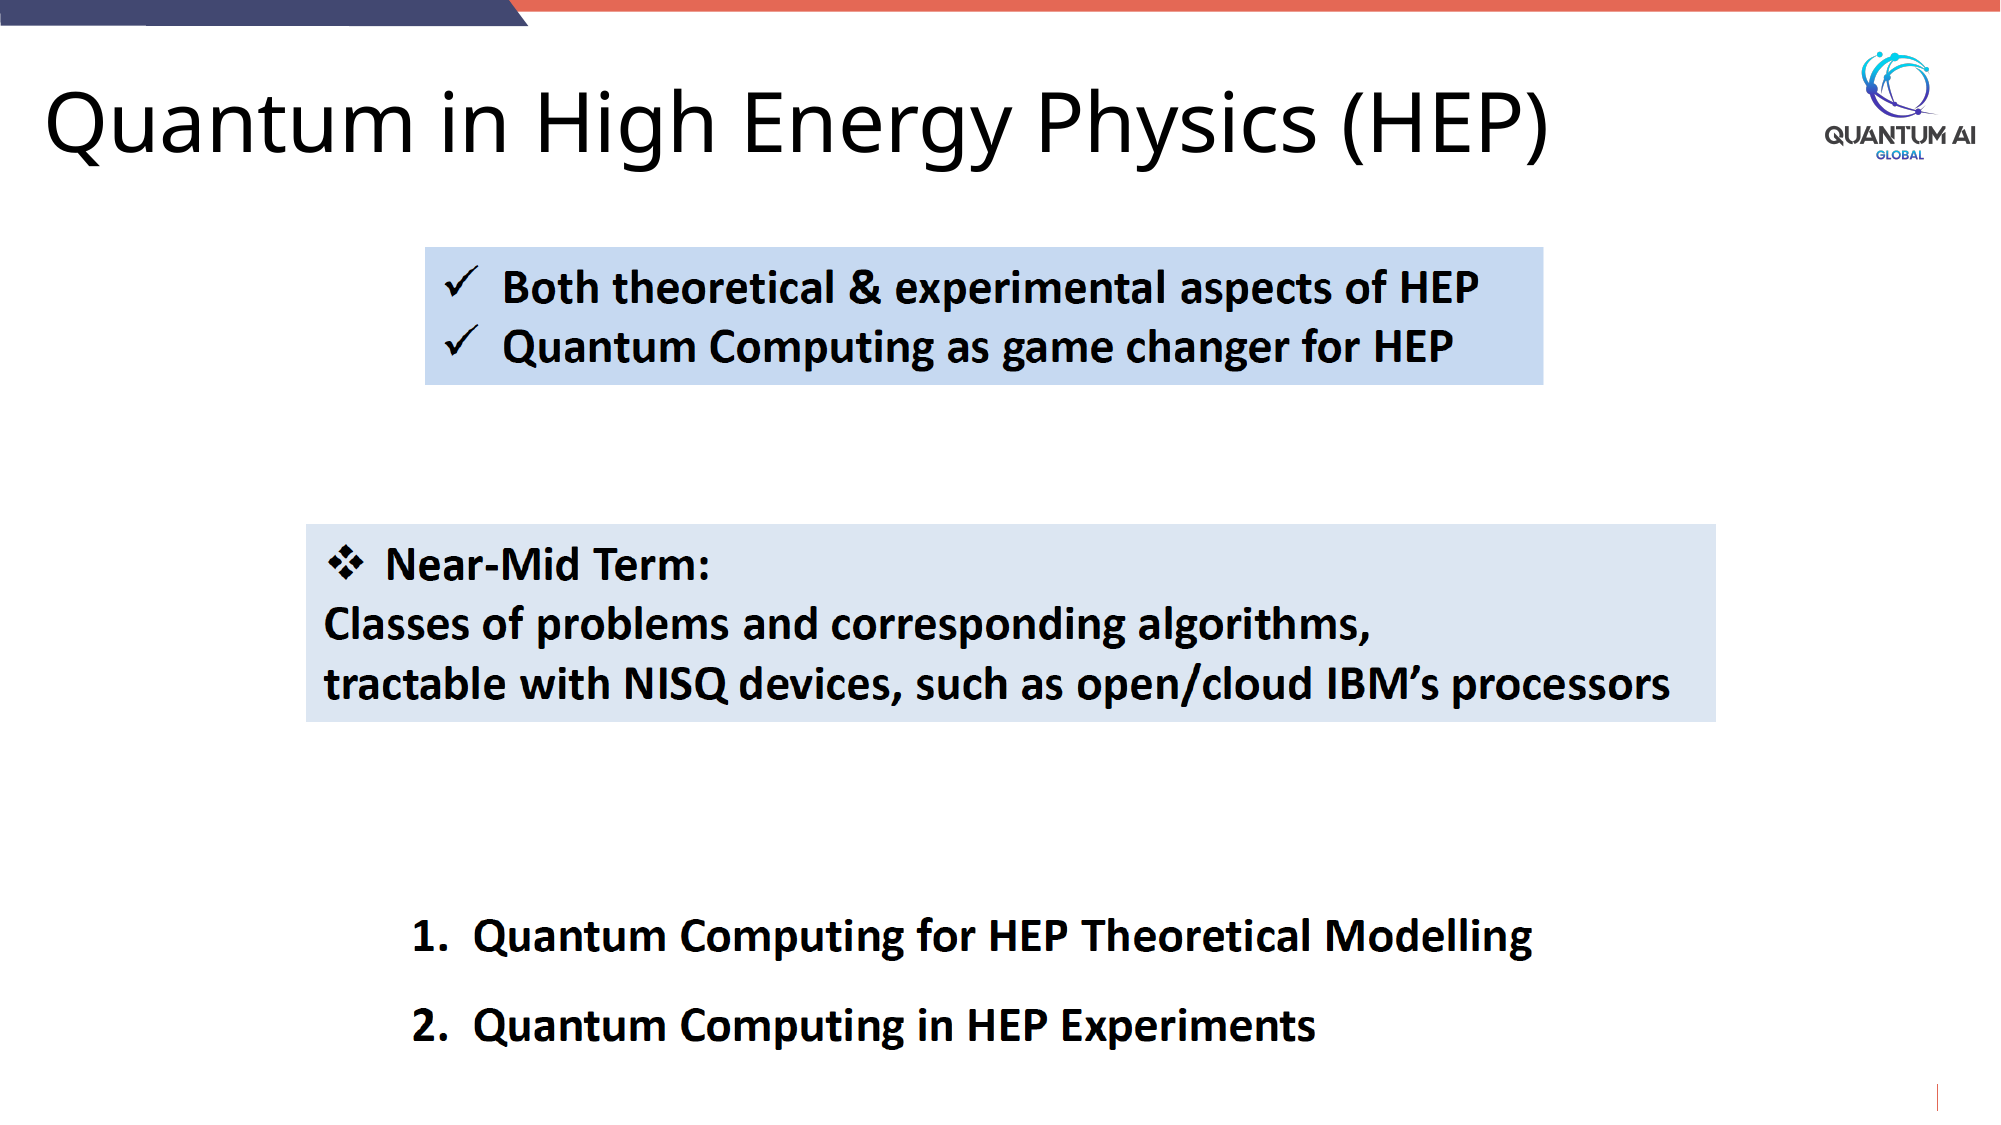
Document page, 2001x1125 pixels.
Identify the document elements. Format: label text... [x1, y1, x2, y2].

picture [1768, 0, 2001, 237]
picture [233, 209, 1767, 1125]
text_box Quantum in High Energy Physics (HEP) [28, 72, 1854, 291]
